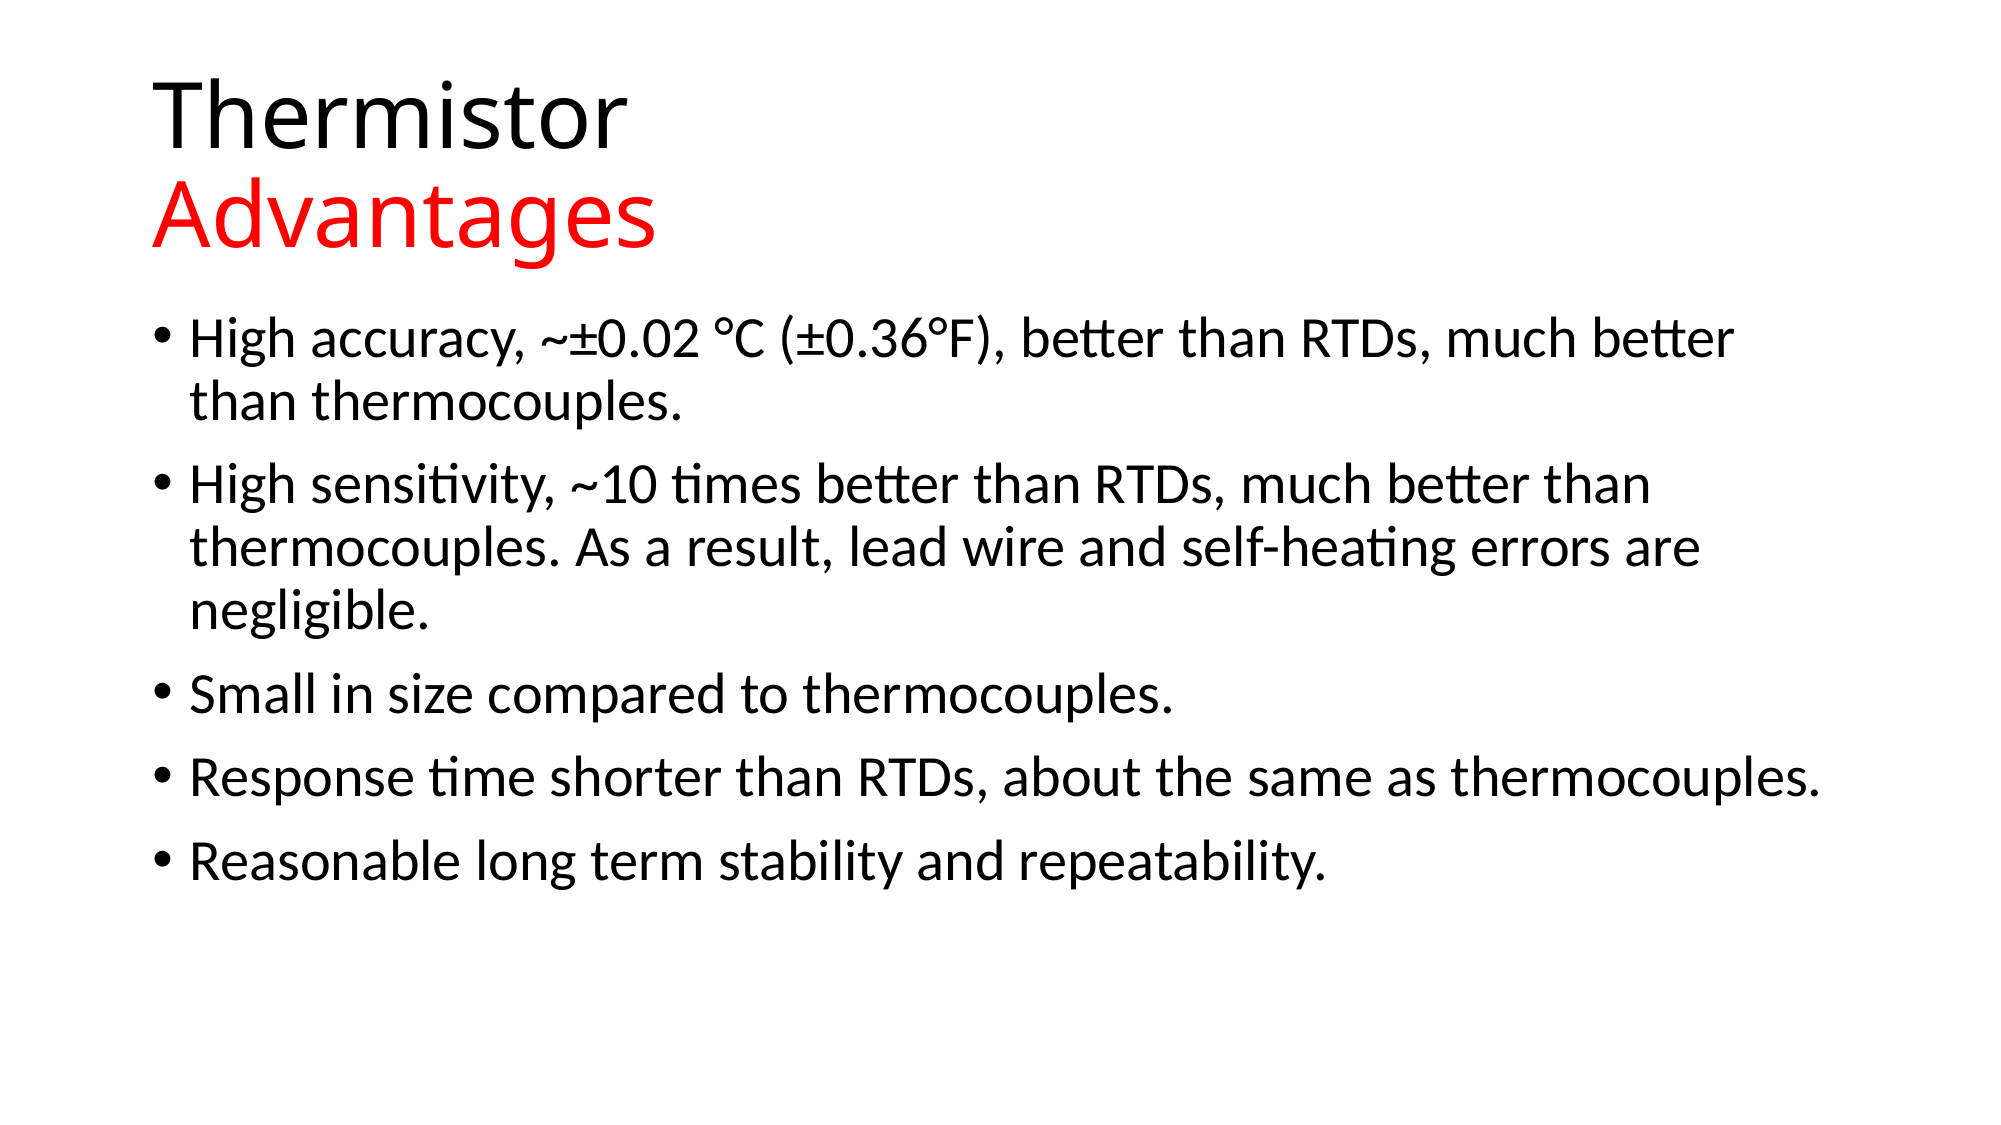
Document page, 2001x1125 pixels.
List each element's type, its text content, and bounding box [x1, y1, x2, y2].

list High accuracy, ~±0.02 °C (±0.36°F), better than RTDs, much better than thermocouples. High sensitivity, ~10 times better than RTDs, much better than thermocouples. As a result, lead wire and self-heating errors are negligible. Small in size compared to thermocouples. Response time shorter than RTDs, about the same as thermocouples. Reasonable long term stability and repeatability. [137, 299, 1863, 1014]
title Thermistor Advantages [137, 59, 1863, 278]
